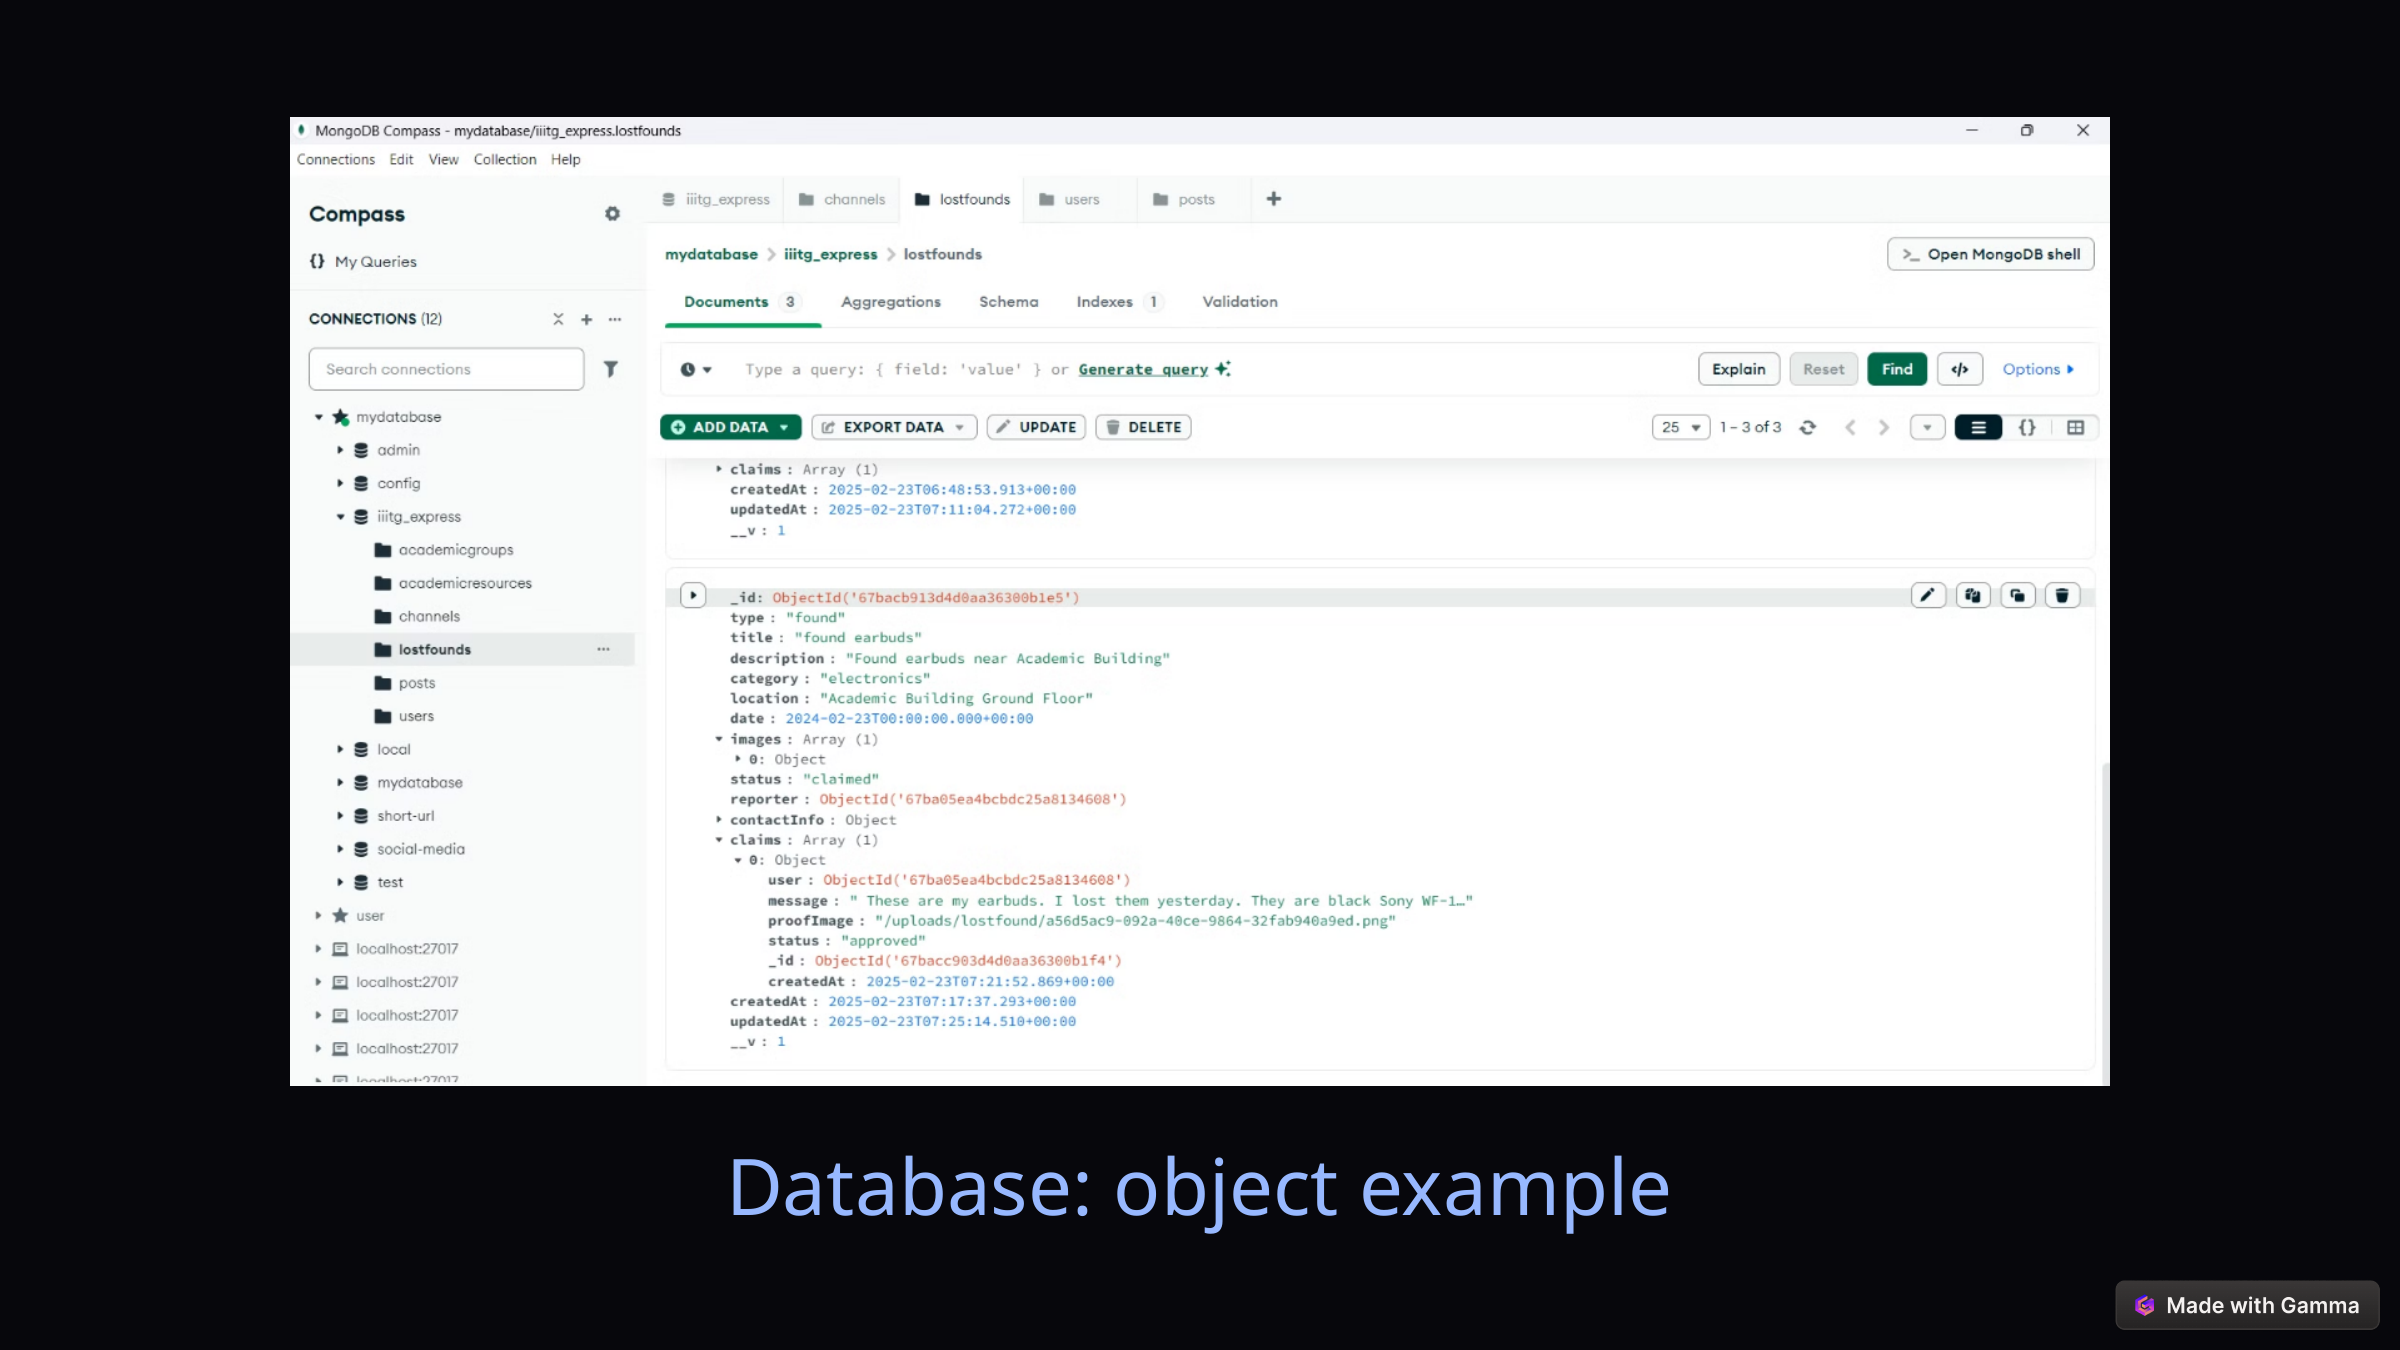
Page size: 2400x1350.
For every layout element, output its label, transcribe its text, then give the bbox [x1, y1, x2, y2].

picture [2106, 1271, 2389, 1339]
text_box Database: object example [677, 1133, 1723, 1233]
picture [290, 117, 2110, 1086]
